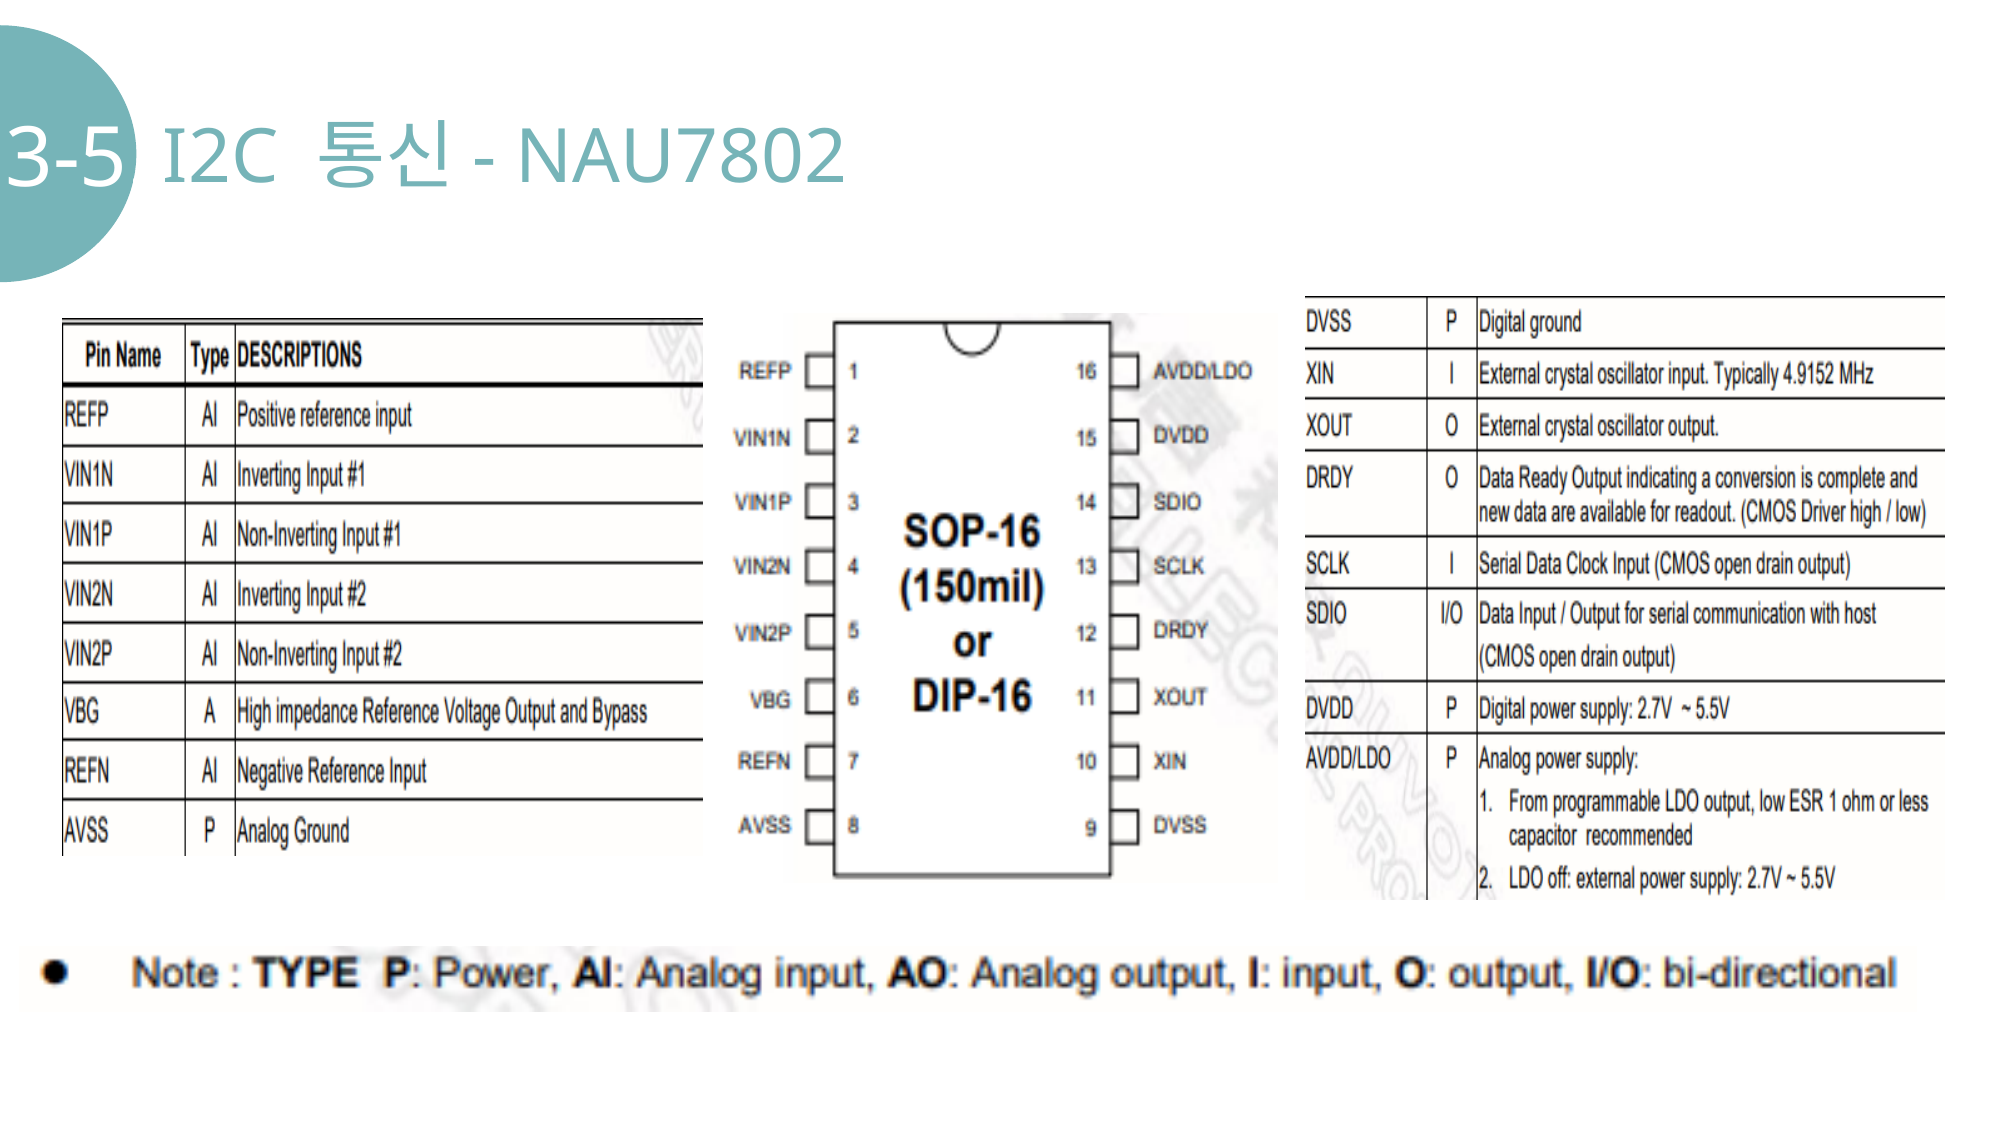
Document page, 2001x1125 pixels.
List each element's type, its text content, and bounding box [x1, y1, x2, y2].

picture [62, 313, 1278, 883]
picture [19, 946, 1917, 1012]
text_box 3-5. [0, 95, 165, 211]
picture [1305, 296, 1945, 900]
text_box I2C 통신- NAU7802 [148, 100, 902, 206]
